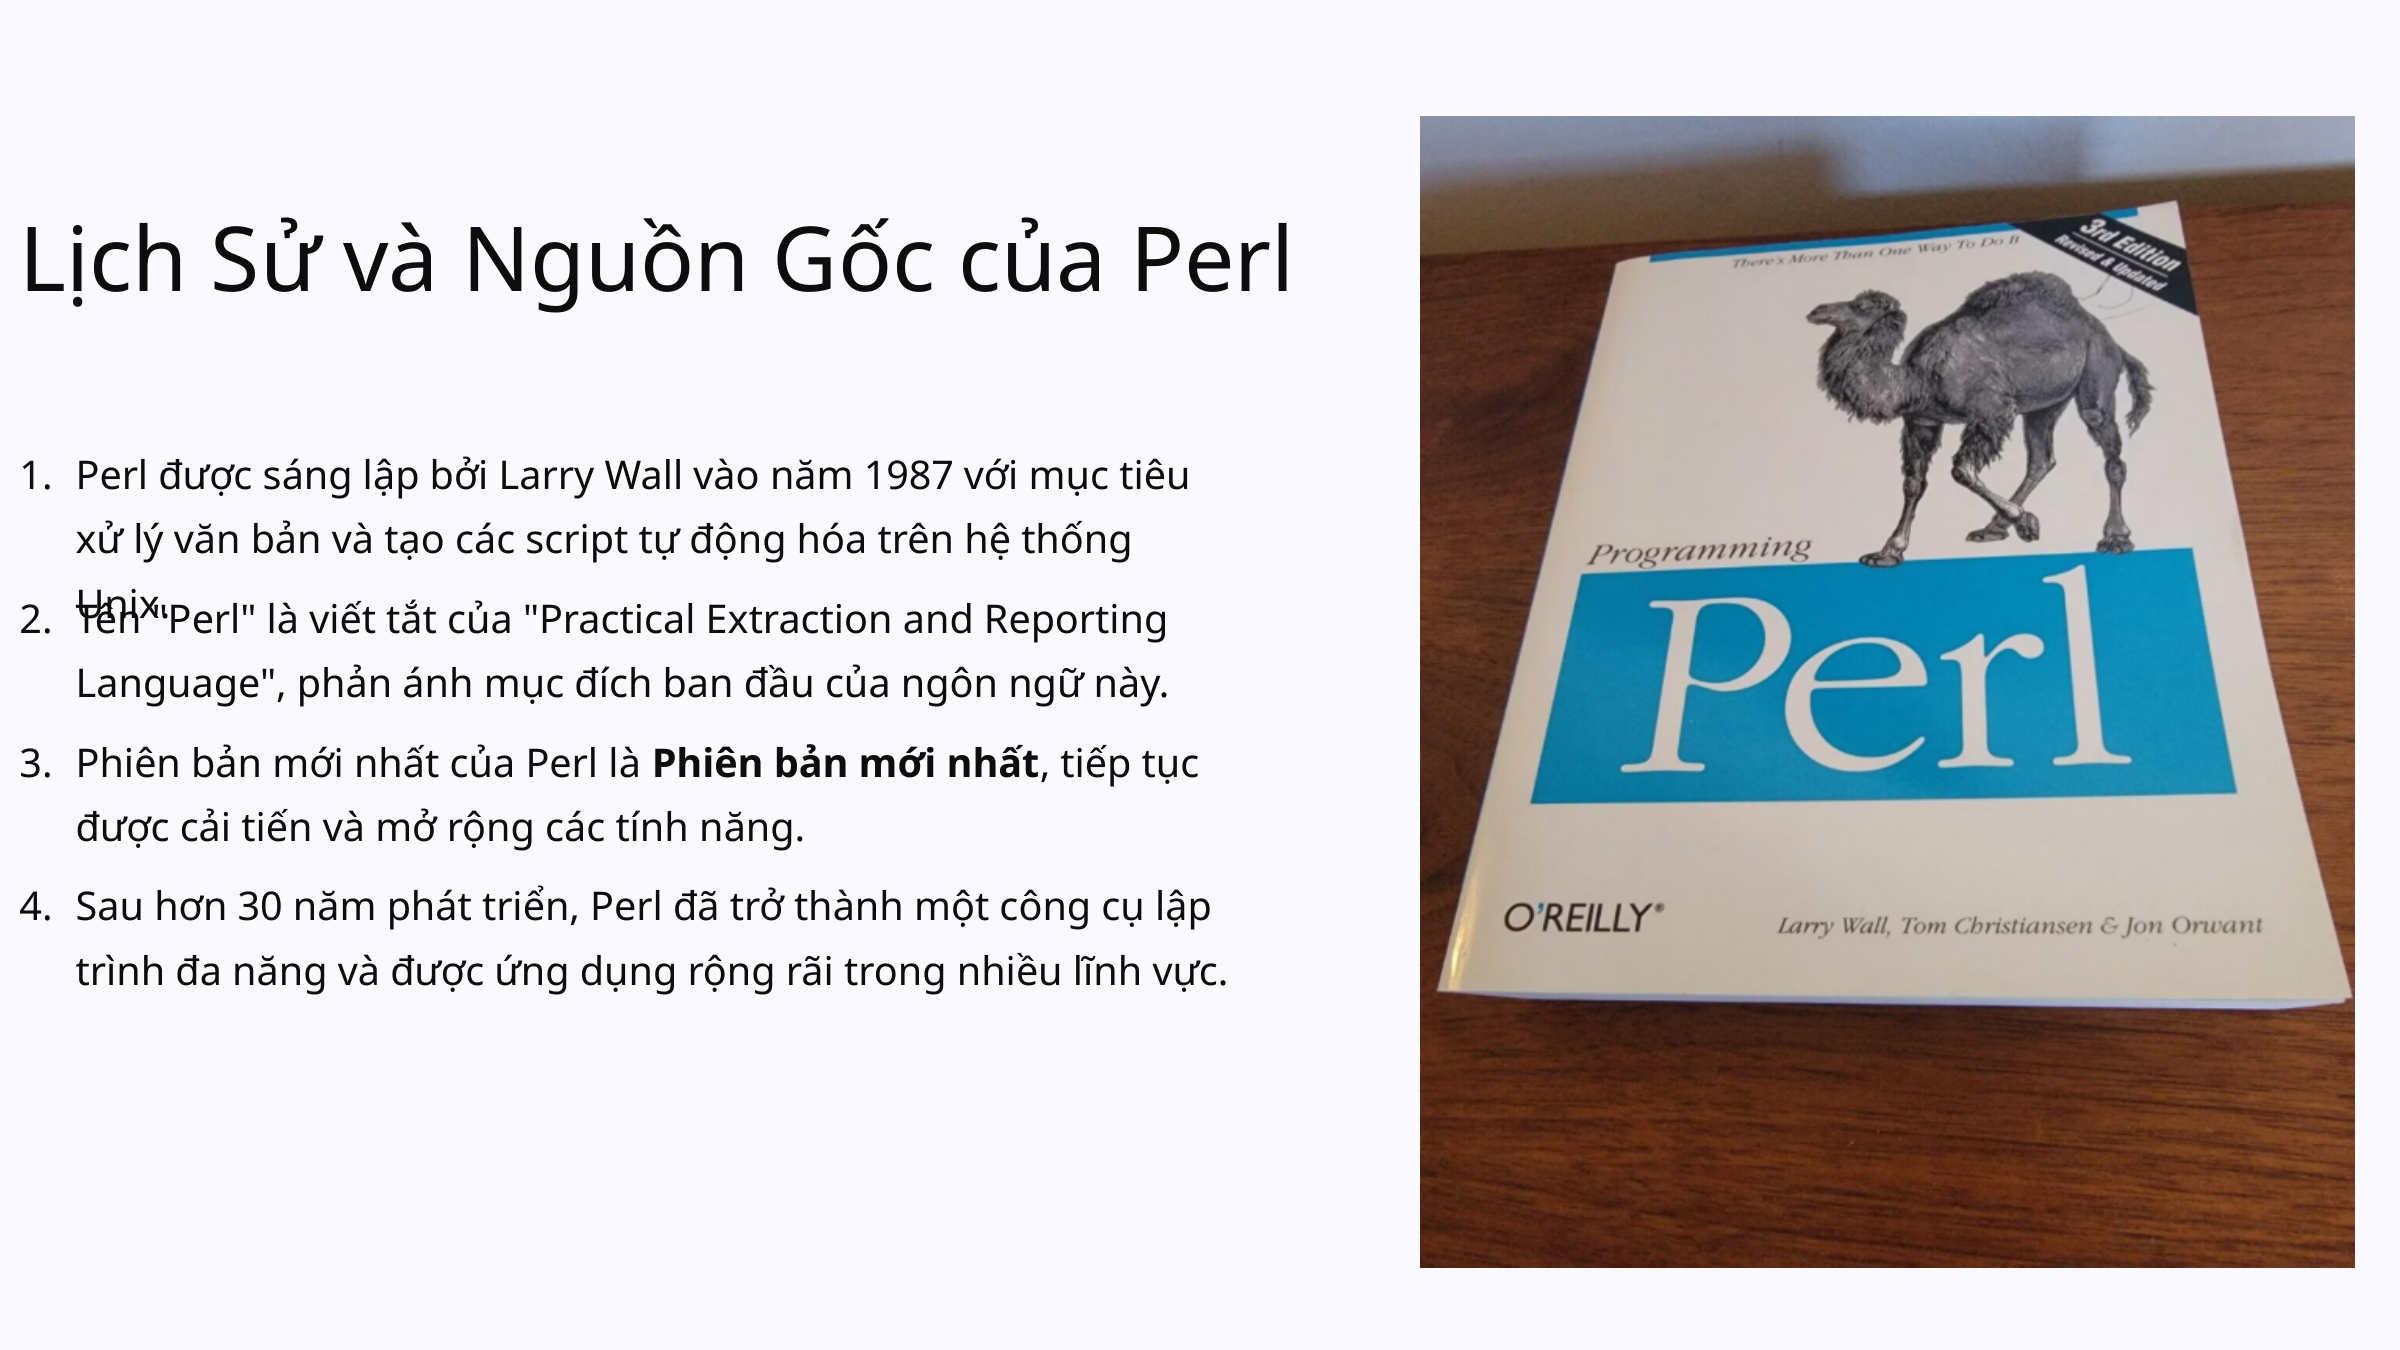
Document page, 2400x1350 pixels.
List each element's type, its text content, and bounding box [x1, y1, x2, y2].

text_box Lịch Sử và Nguồn Gốc của Perl [19, 196, 1192, 310]
text_box Perl được sáng lập bởi Larry Wall vào năm 1987 với mục tiêu xử lý văn bản và tạo các script tự động hóa trên hệ thống Unix. [19, 432, 1236, 563]
text_box Phiên bản mới nhất của Perl là Phiên bản mới nhất, tiếp tục được cải tiến và mở rộng các tính năng. [19, 720, 1236, 850]
text_box Tên "Perl" là viết tắt của "Practical Extraction and Reporting Language", phản ánh mục đích ban đầu của ngôn ngữ này. [19, 576, 1236, 707]
picture [1420, 116, 2355, 1268]
text_box Sau hơn 30 năm phát triển, Perl đã trở thành một công cụ lập trình đa năng và được ứng dụng rộng rãi trong nhiều lĩnh vực. [19, 864, 1236, 994]
